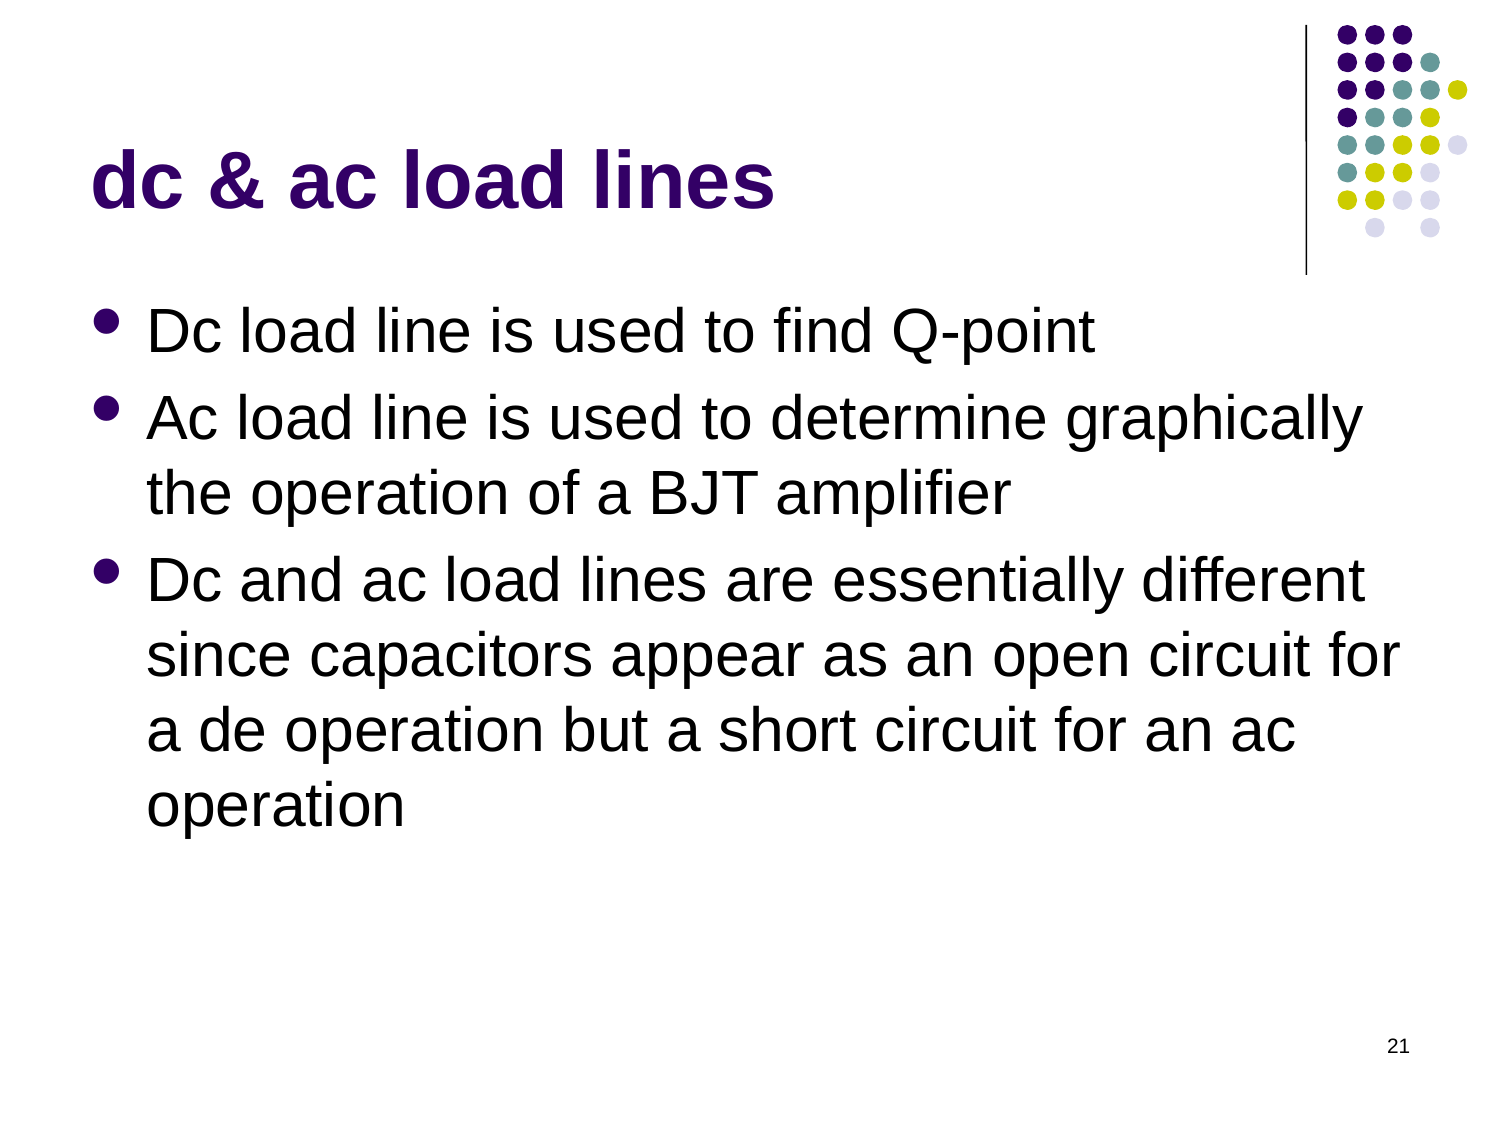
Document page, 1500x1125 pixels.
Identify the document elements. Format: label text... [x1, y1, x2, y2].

slide_number 21 [1074, 1024, 1426, 1101]
title dc & ac load lines [74, 19, 1313, 233]
list Dc load line is used to find Q-point Ac load line is used to determine graphically the operation of a BJT amplifier Dc and ac load lines are essentially different since capacitors appear as an open circuit for a de operation but a short circuit for an ac operation [74, 281, 1426, 1006]
